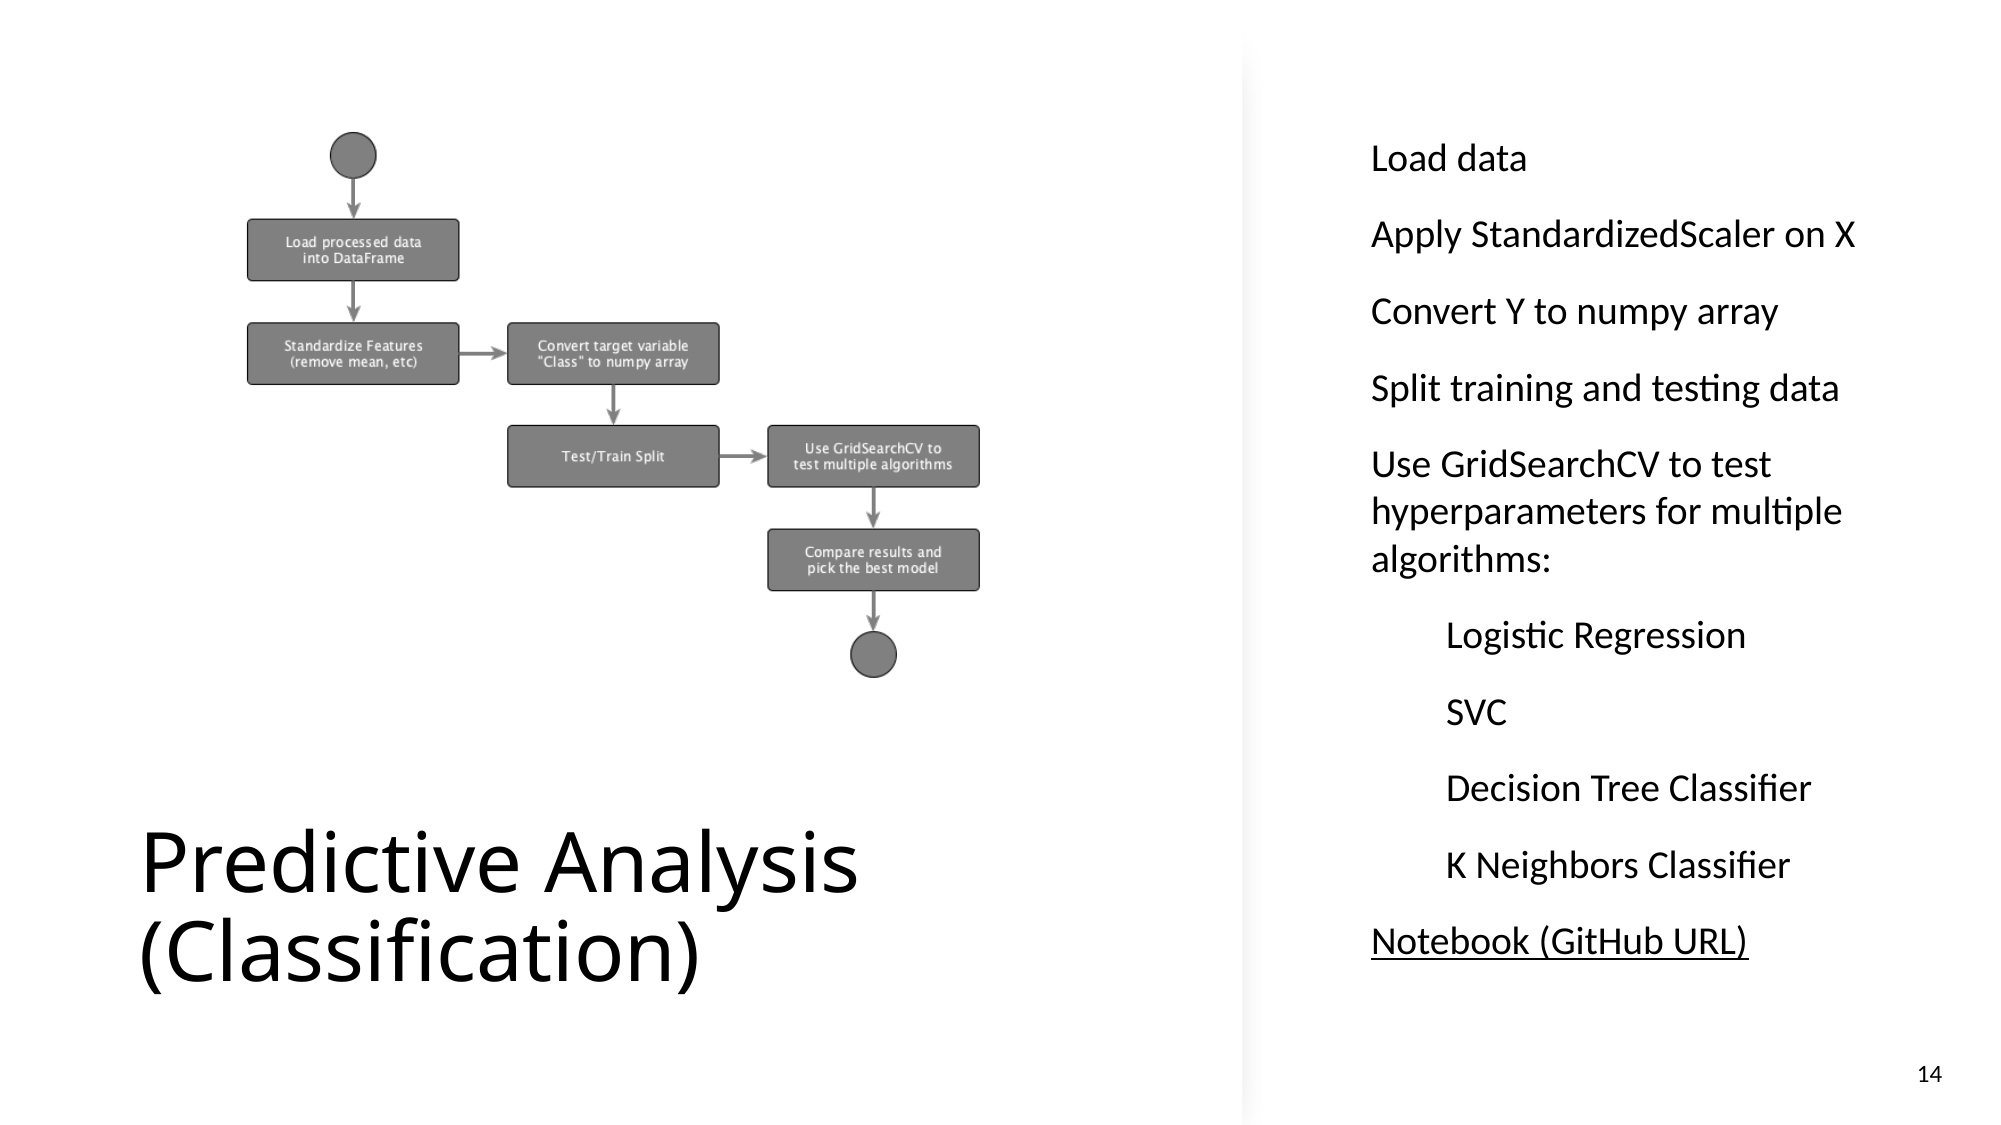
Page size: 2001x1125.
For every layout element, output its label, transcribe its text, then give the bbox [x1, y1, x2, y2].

list Load data Apply StandardizedScaler on X Convert Y to numpy array Split training and testing data Use GridSearchCV to test hyperparameters for multiple algorithms: Logistic Regression SVC Decision Tree Classifier K Neighbors Classifier Notebook (GitHub URL) [1355, 122, 1898, 1020]
text_box Predictive Analysis (Classification) [124, 796, 1115, 1008]
slide_number 14 [1432, 1042, 1958, 1103]
picture [230, 115, 997, 695]
text_box [0, 0, 1243, 1125]
